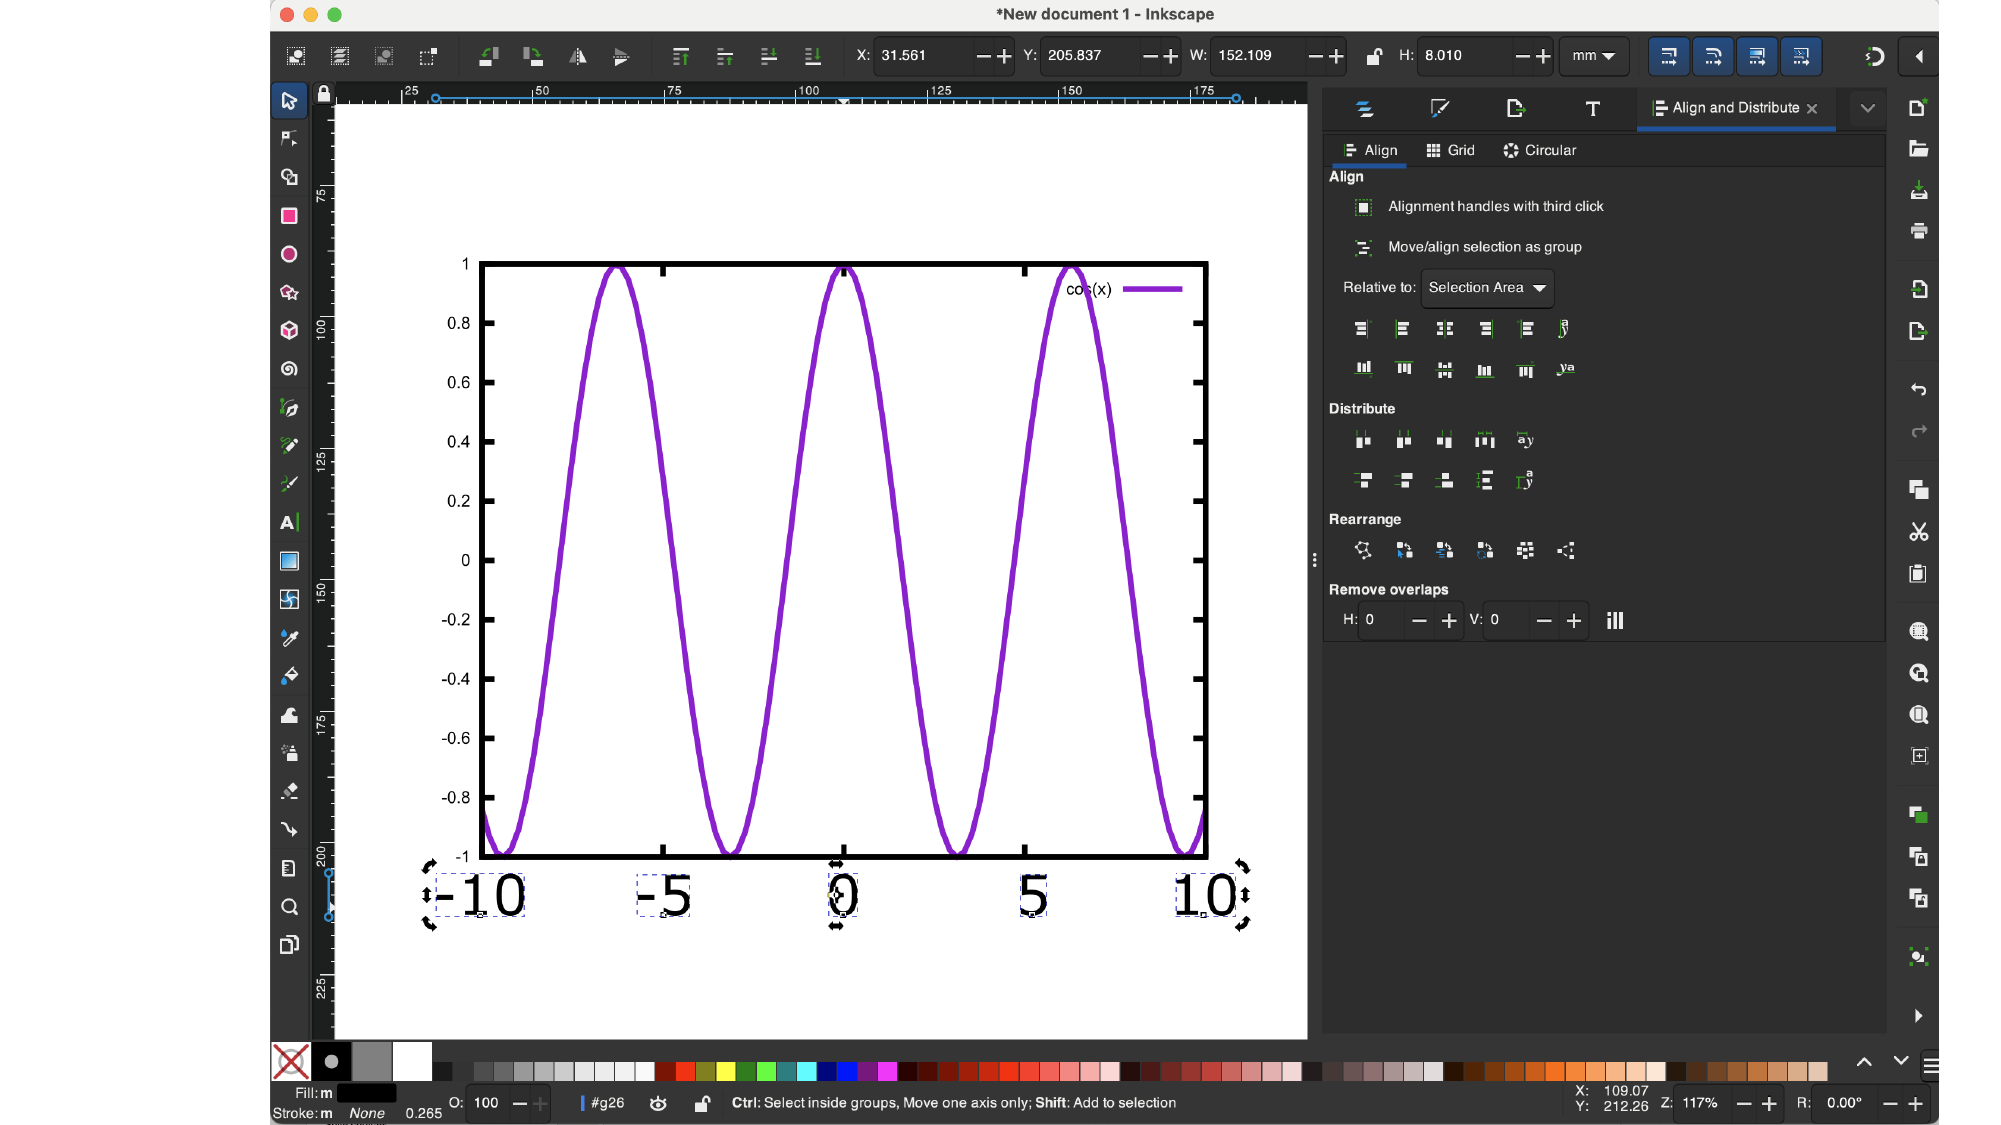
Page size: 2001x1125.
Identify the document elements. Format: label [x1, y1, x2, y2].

list [269, 0, 1940, 1125]
